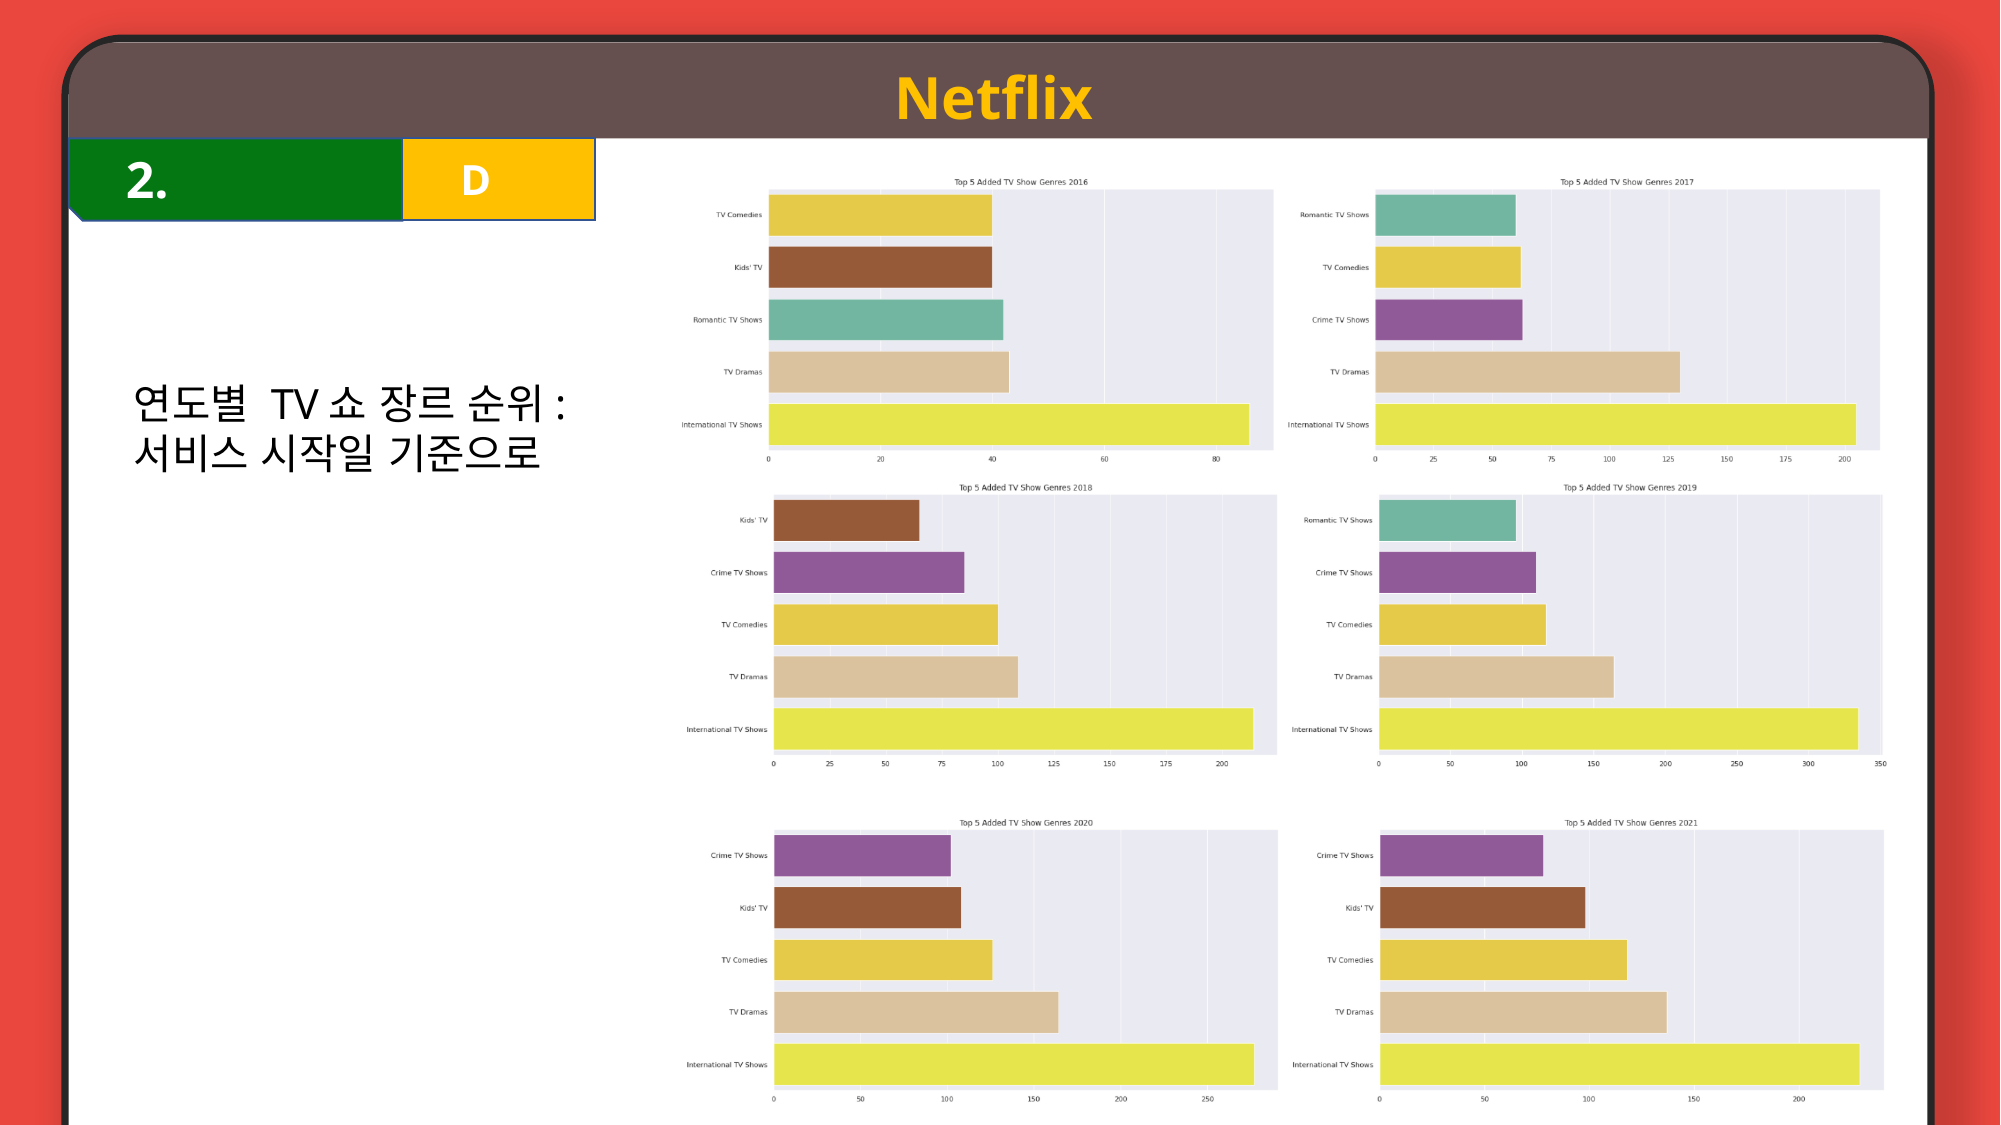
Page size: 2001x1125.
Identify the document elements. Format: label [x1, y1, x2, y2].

text_box [65, 38, 1932, 1125]
picture [664, 169, 1889, 776]
picture [662, 807, 1889, 1113]
